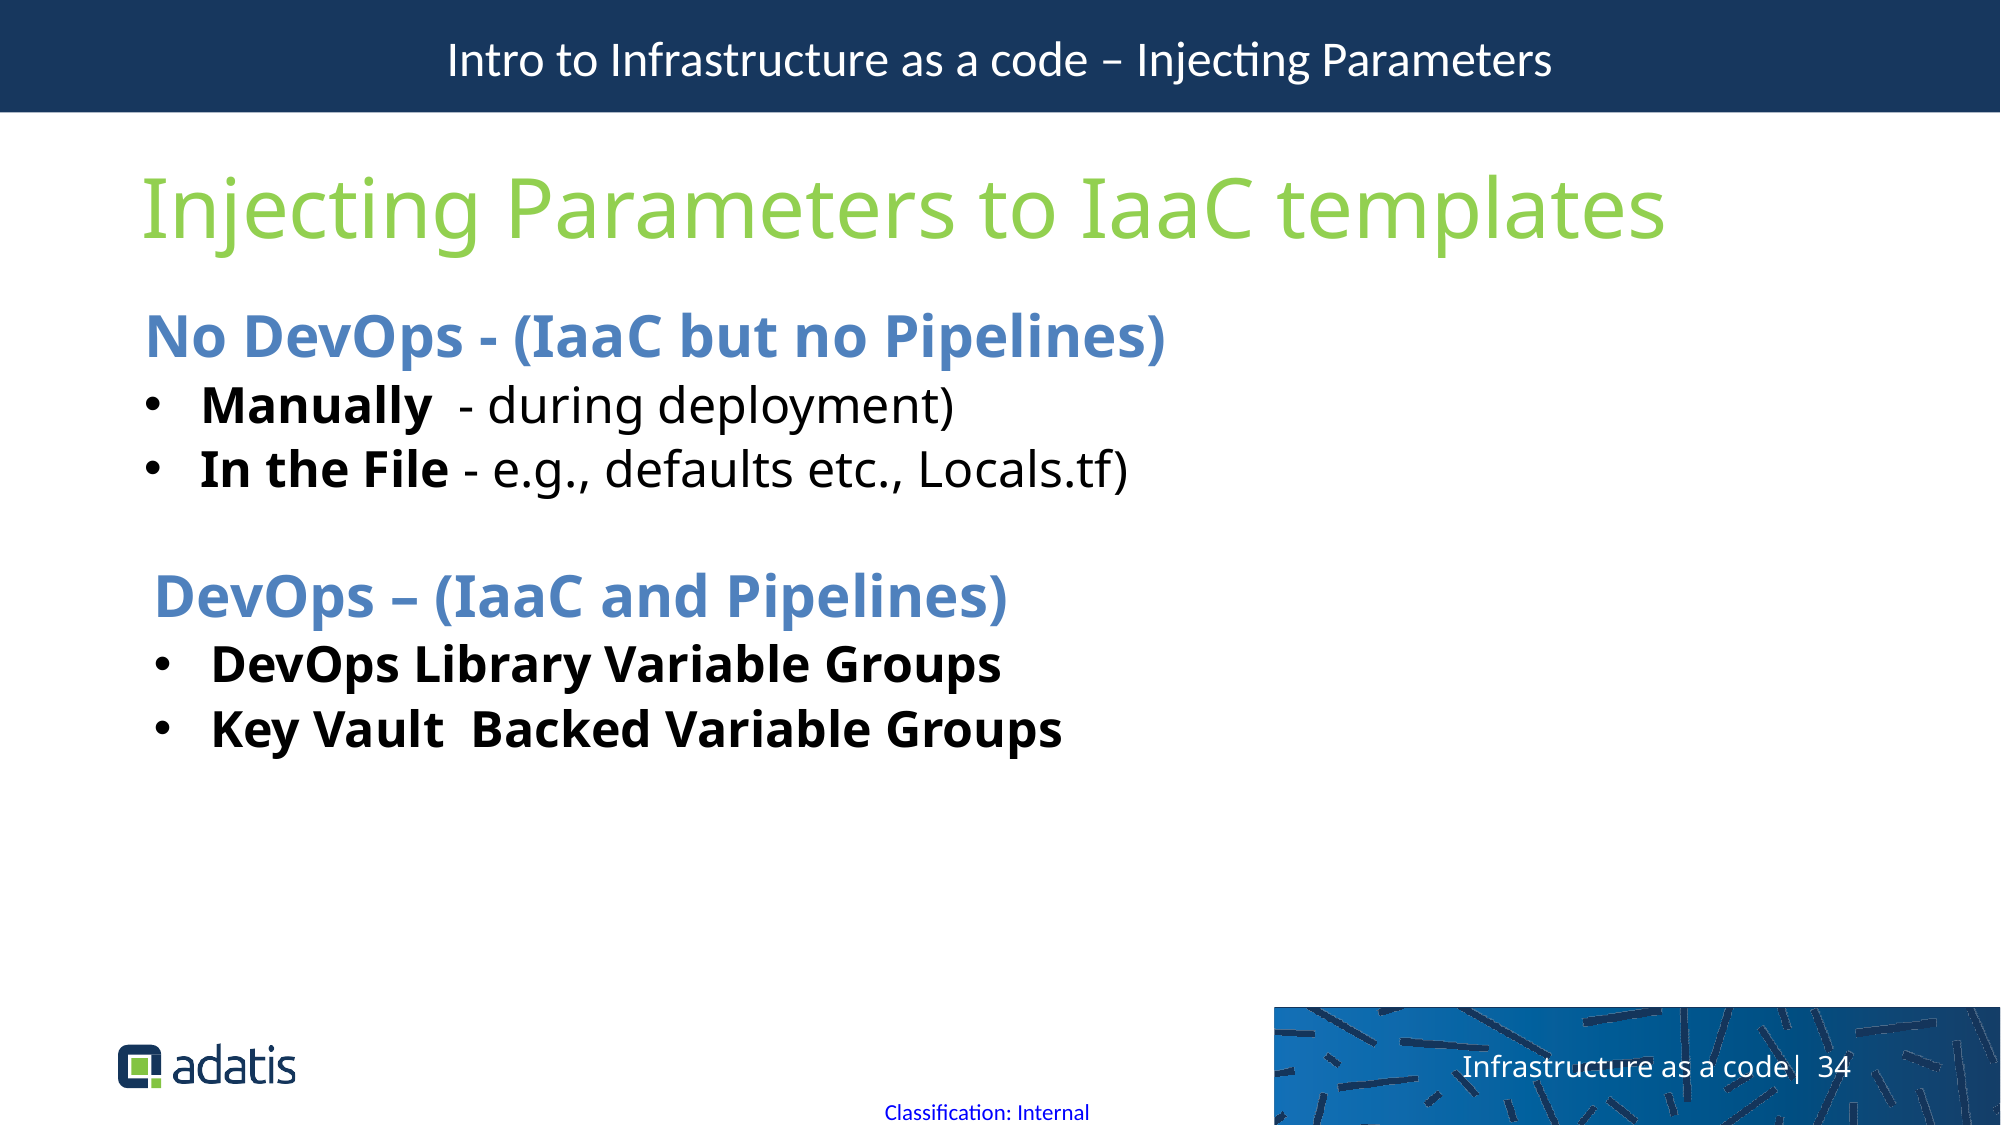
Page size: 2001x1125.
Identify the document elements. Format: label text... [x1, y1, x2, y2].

slide_number Infrastructure as a code| 34 [1460, 1047, 1887, 1119]
text_box Intro to Infrastructure as a code – Injecting Parameters [0, 0, 2000, 115]
text_box [162, 224, 1885, 307]
text_box DevOps – (IaaC and Pipelines) DevOps Library Variable Groups Key Vault Backed Variable Groups [139, 546, 1861, 765]
picture [224, 1056, 246, 1084]
text_box Injecting Parameters to IaaC templates [139, 152, 1861, 255]
text_box No DevOps - (IaaC but no Pipelines) Manually - during deployment) In the File - e.g., defaults etc., Locals.tf) [129, 286, 1852, 505]
picture [1274, 1008, 2001, 1125]
picture [197, 1043, 221, 1084]
picture [250, 1045, 296, 1084]
picture [173, 1056, 194, 1084]
